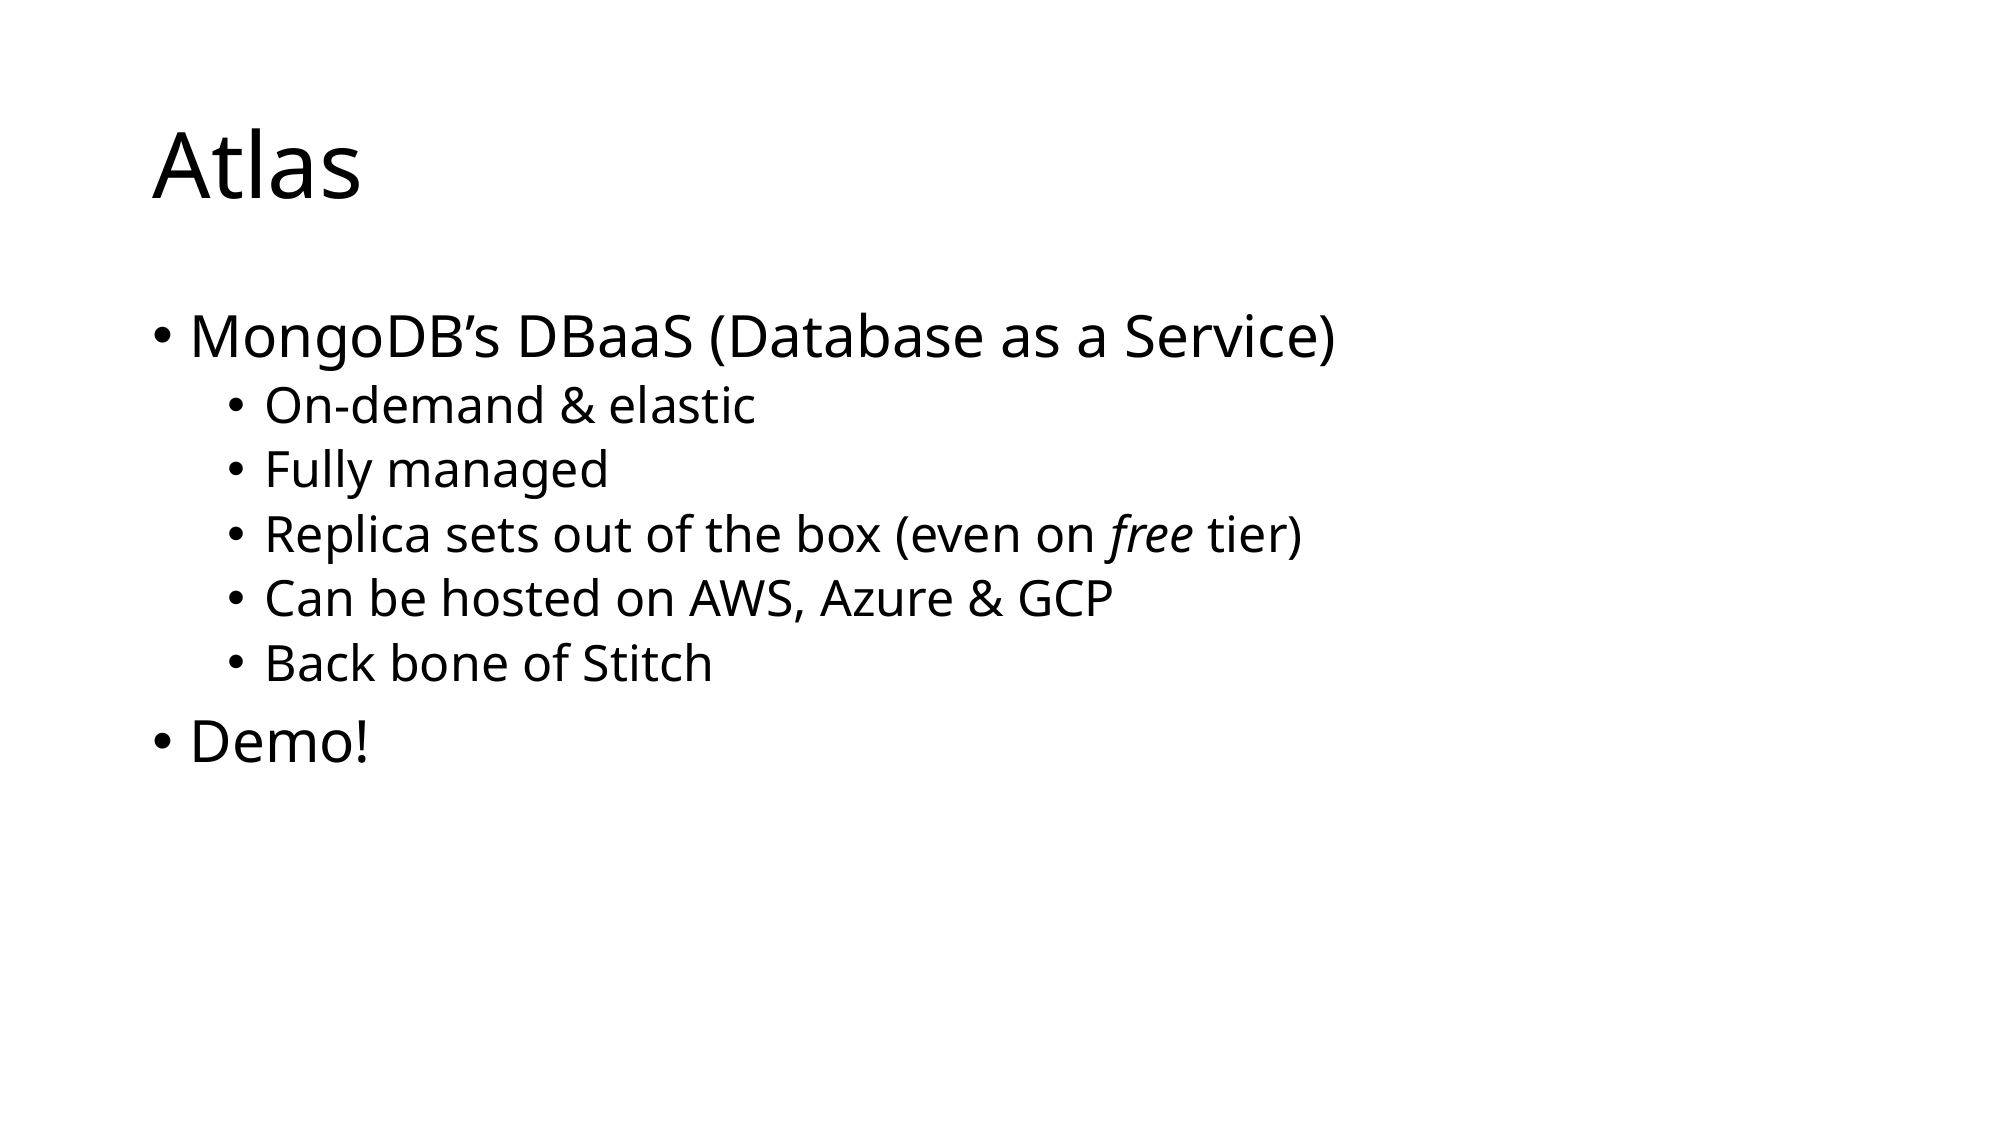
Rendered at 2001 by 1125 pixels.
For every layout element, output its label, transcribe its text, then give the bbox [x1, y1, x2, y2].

list MongoDB’s DBaaS (Database as a Service) On-demand & elastic Fully managed Replica sets out of the box (even on free tier) Can be hosted on AWS, Azure & GCP Back bone of Stitch Demo! [137, 299, 1863, 1014]
title Atlas [137, 59, 1863, 278]
